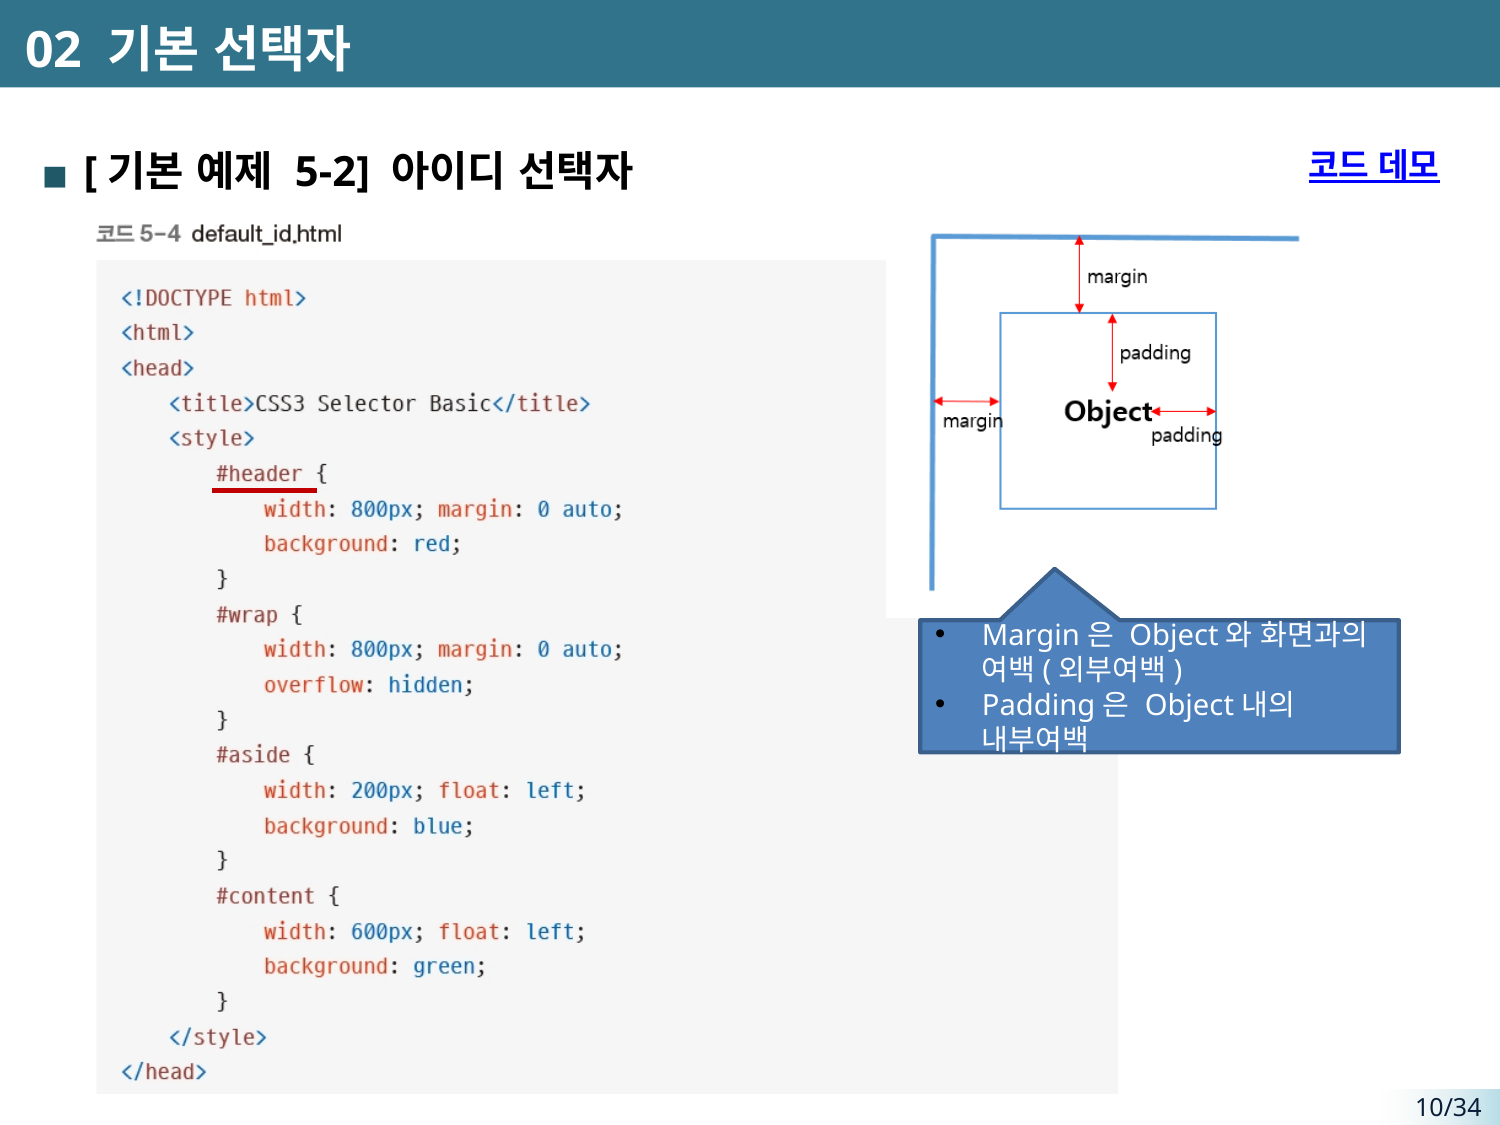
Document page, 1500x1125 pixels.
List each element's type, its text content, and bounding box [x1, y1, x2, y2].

list [기본 예제 5-2] 아이디 선택자 [10, 126, 1481, 1057]
title 02 기본 선택자 [10, 8, 1288, 87]
picture [88, 210, 1347, 1095]
text_box Margin은 Object와 화면과의 여백(외부여백) Padding은 Object내의 내부여백 [1132, 618, 1401, 755]
text_box 코드 데모 [1293, 137, 1500, 193]
